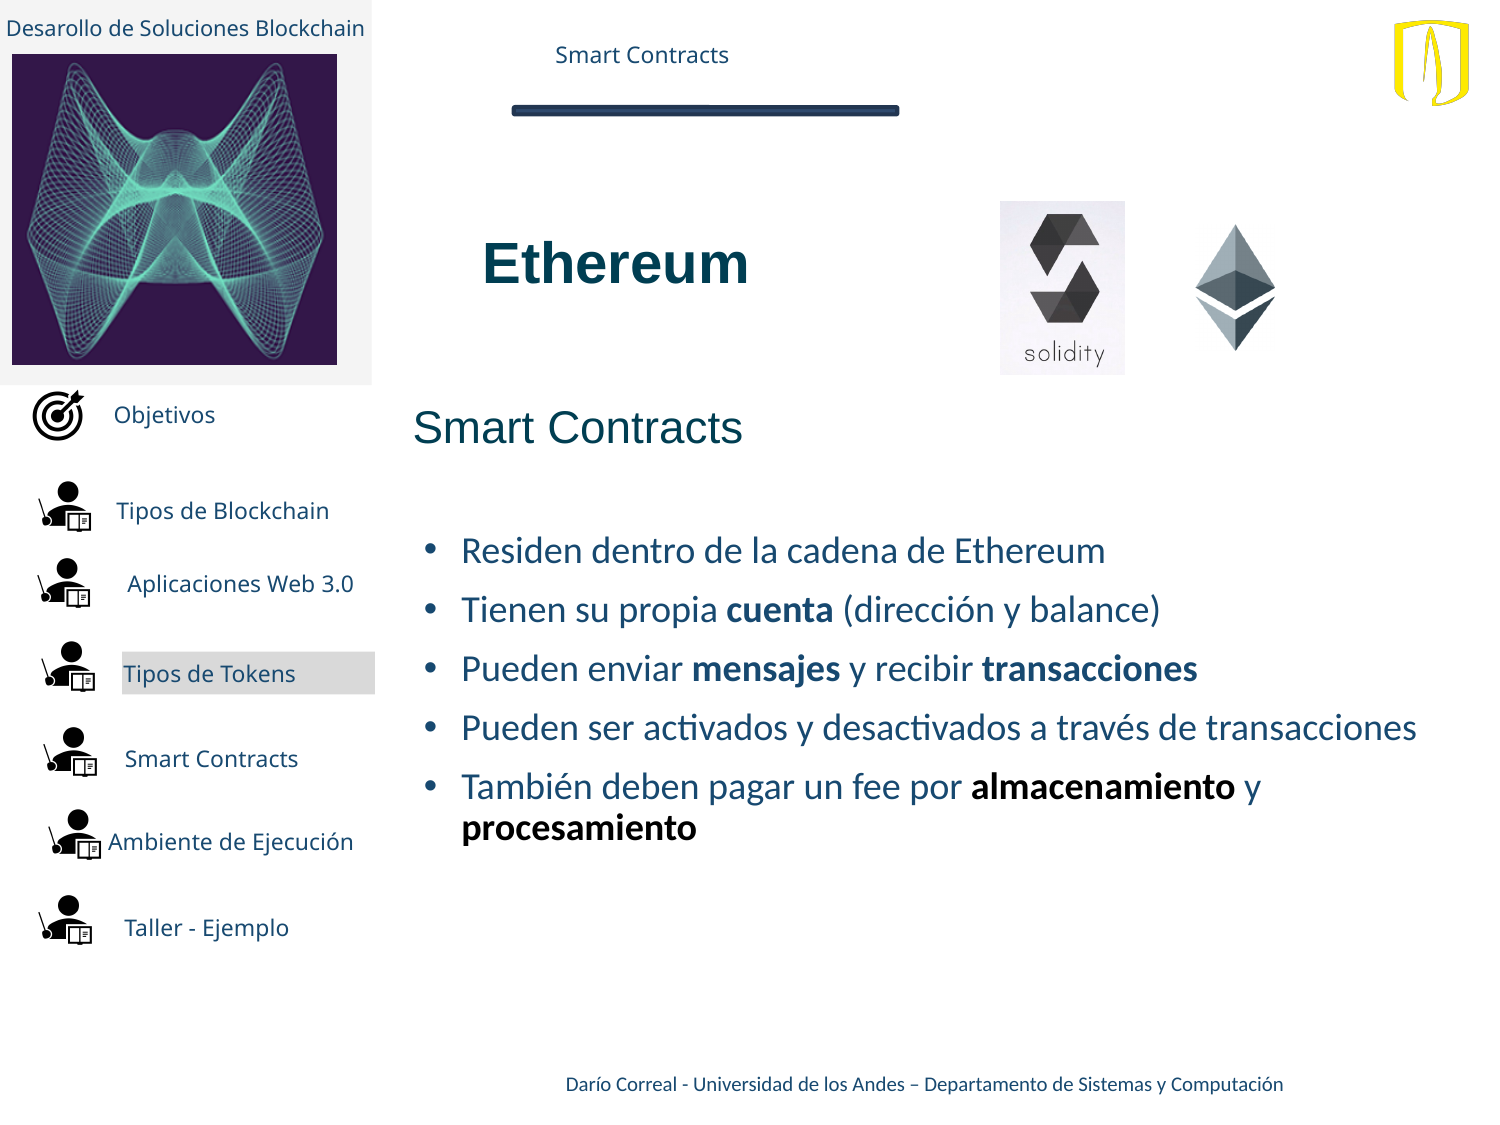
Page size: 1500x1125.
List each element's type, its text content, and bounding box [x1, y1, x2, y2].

text_box Smart Contracts [540, 32, 745, 76]
text_box [122, 651, 375, 695]
picture [40, 632, 103, 695]
picture [35, 549, 99, 612]
text_box Smart Contracts [110, 737, 314, 780]
picture [37, 472, 100, 535]
picture [1387, 18, 1476, 108]
picture [46, 800, 110, 863]
text_box [513, 107, 898, 115]
picture [12, 54, 337, 365]
title Ethereum [482, 224, 975, 295]
picture [27, 384, 90, 447]
text_box Tipos de Tokens [108, 652, 312, 695]
text_box Darío Correal - Universidad de los Andes – Departamento de Sistemas y Computación [551, 1062, 1300, 1103]
picture [999, 201, 1126, 376]
list Smart Contracts [412, 398, 1353, 488]
text_box Objetivos [98, 393, 231, 436]
text_box Residen dentro de la cadena de Ethereum Tienen su propia cuenta (dirección y balance) Pueden enviar mensajes y recibir transacciones Pueden ser activados y desactivados a través de transacciones También deben pagar un fee por almacenamiento y procesamiento [412, 525, 1437, 860]
text_box Taller - Ejemplo [109, 905, 305, 948]
text_box Ambiente de Ejecución [115, 820, 370, 863]
text_box Aplicaciones Web 3.0 [112, 562, 370, 605]
picture [42, 717, 105, 781]
picture [37, 885, 100, 949]
picture [1195, 224, 1276, 351]
text_box Tipos de Blockchain [104, 489, 345, 532]
